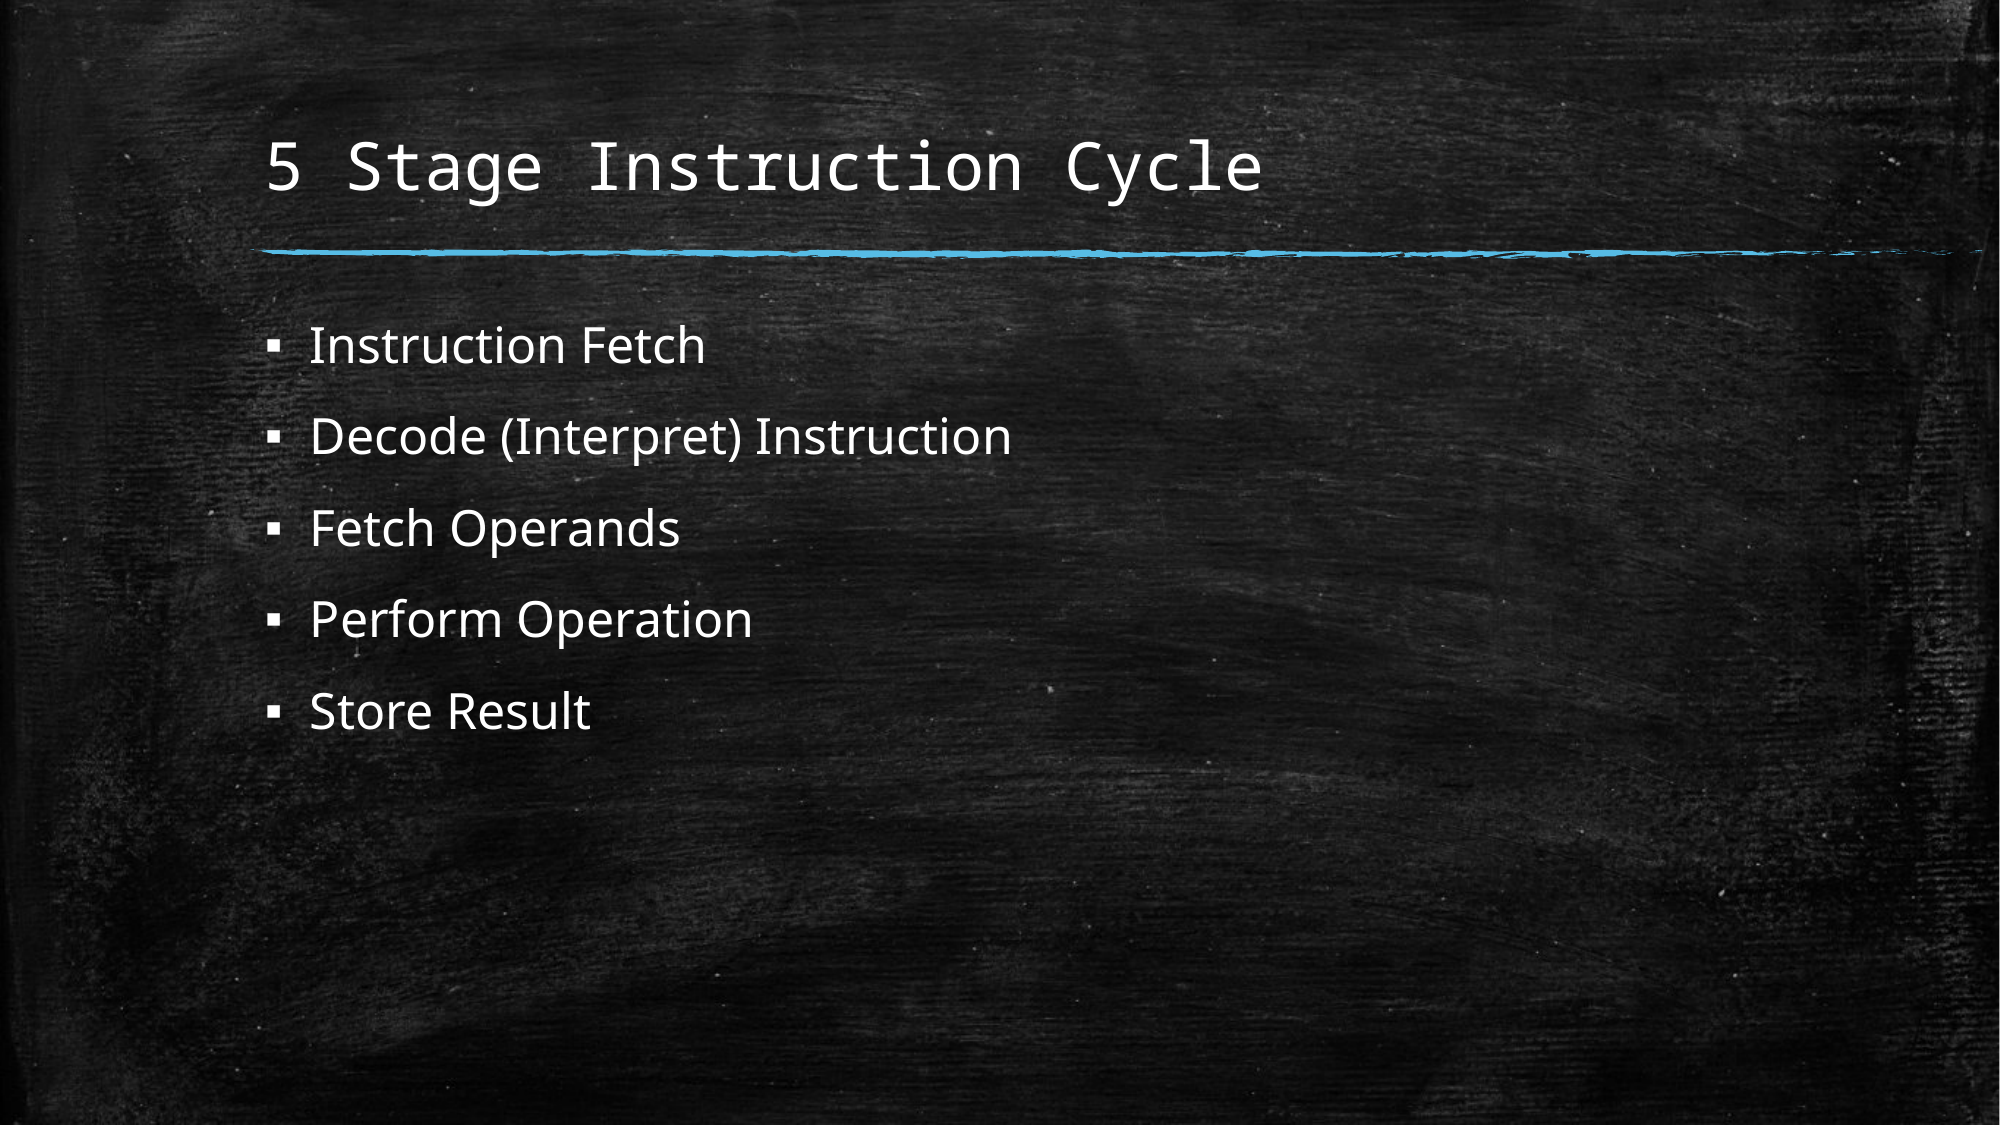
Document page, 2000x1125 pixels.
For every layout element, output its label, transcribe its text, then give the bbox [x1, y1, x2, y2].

title 5 Stage Instruction Cycle [249, 45, 1750, 213]
list Instruction Fetch Decode (Interpret) Instruction Fetch Operands Perform Operation Store Result [249, 312, 1750, 1013]
